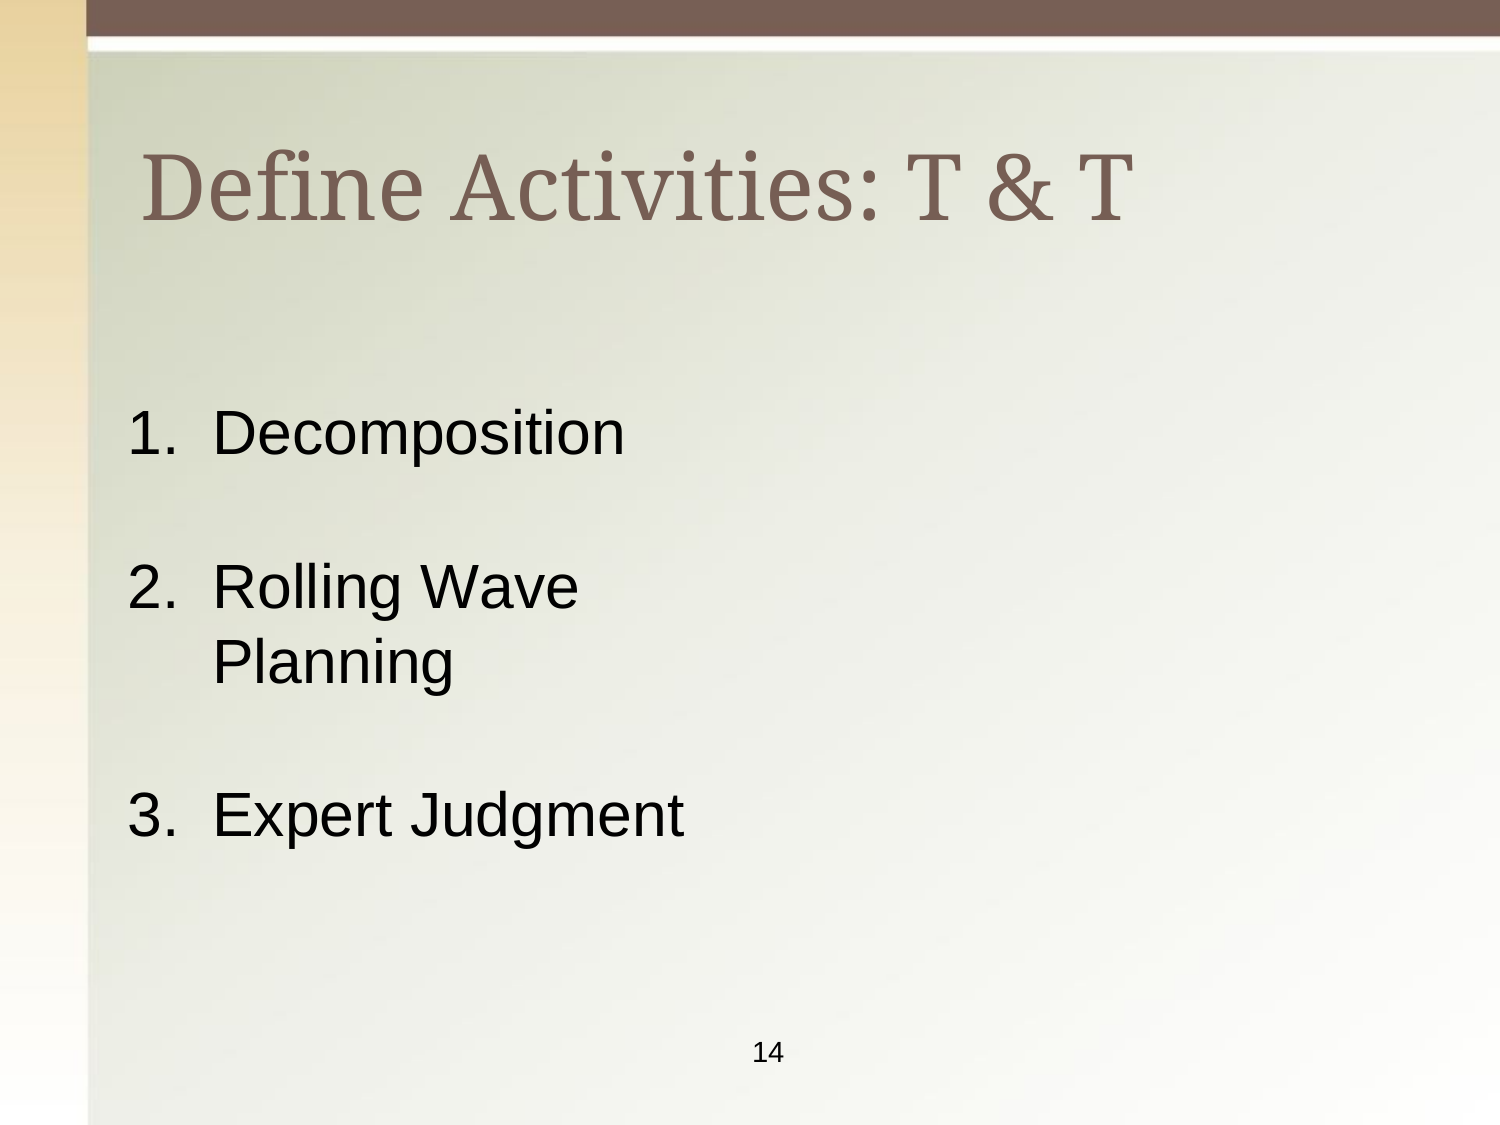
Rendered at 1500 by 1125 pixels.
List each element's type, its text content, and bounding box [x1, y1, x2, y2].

text_box [0, 0, 1500, 1125]
title Define Activities: T & T [112, 81, 1388, 317]
slide_number 14 [747, 1033, 789, 1125]
text_box Decomposition Rolling Wave Planning Expert Judgment [125, 391, 837, 850]
